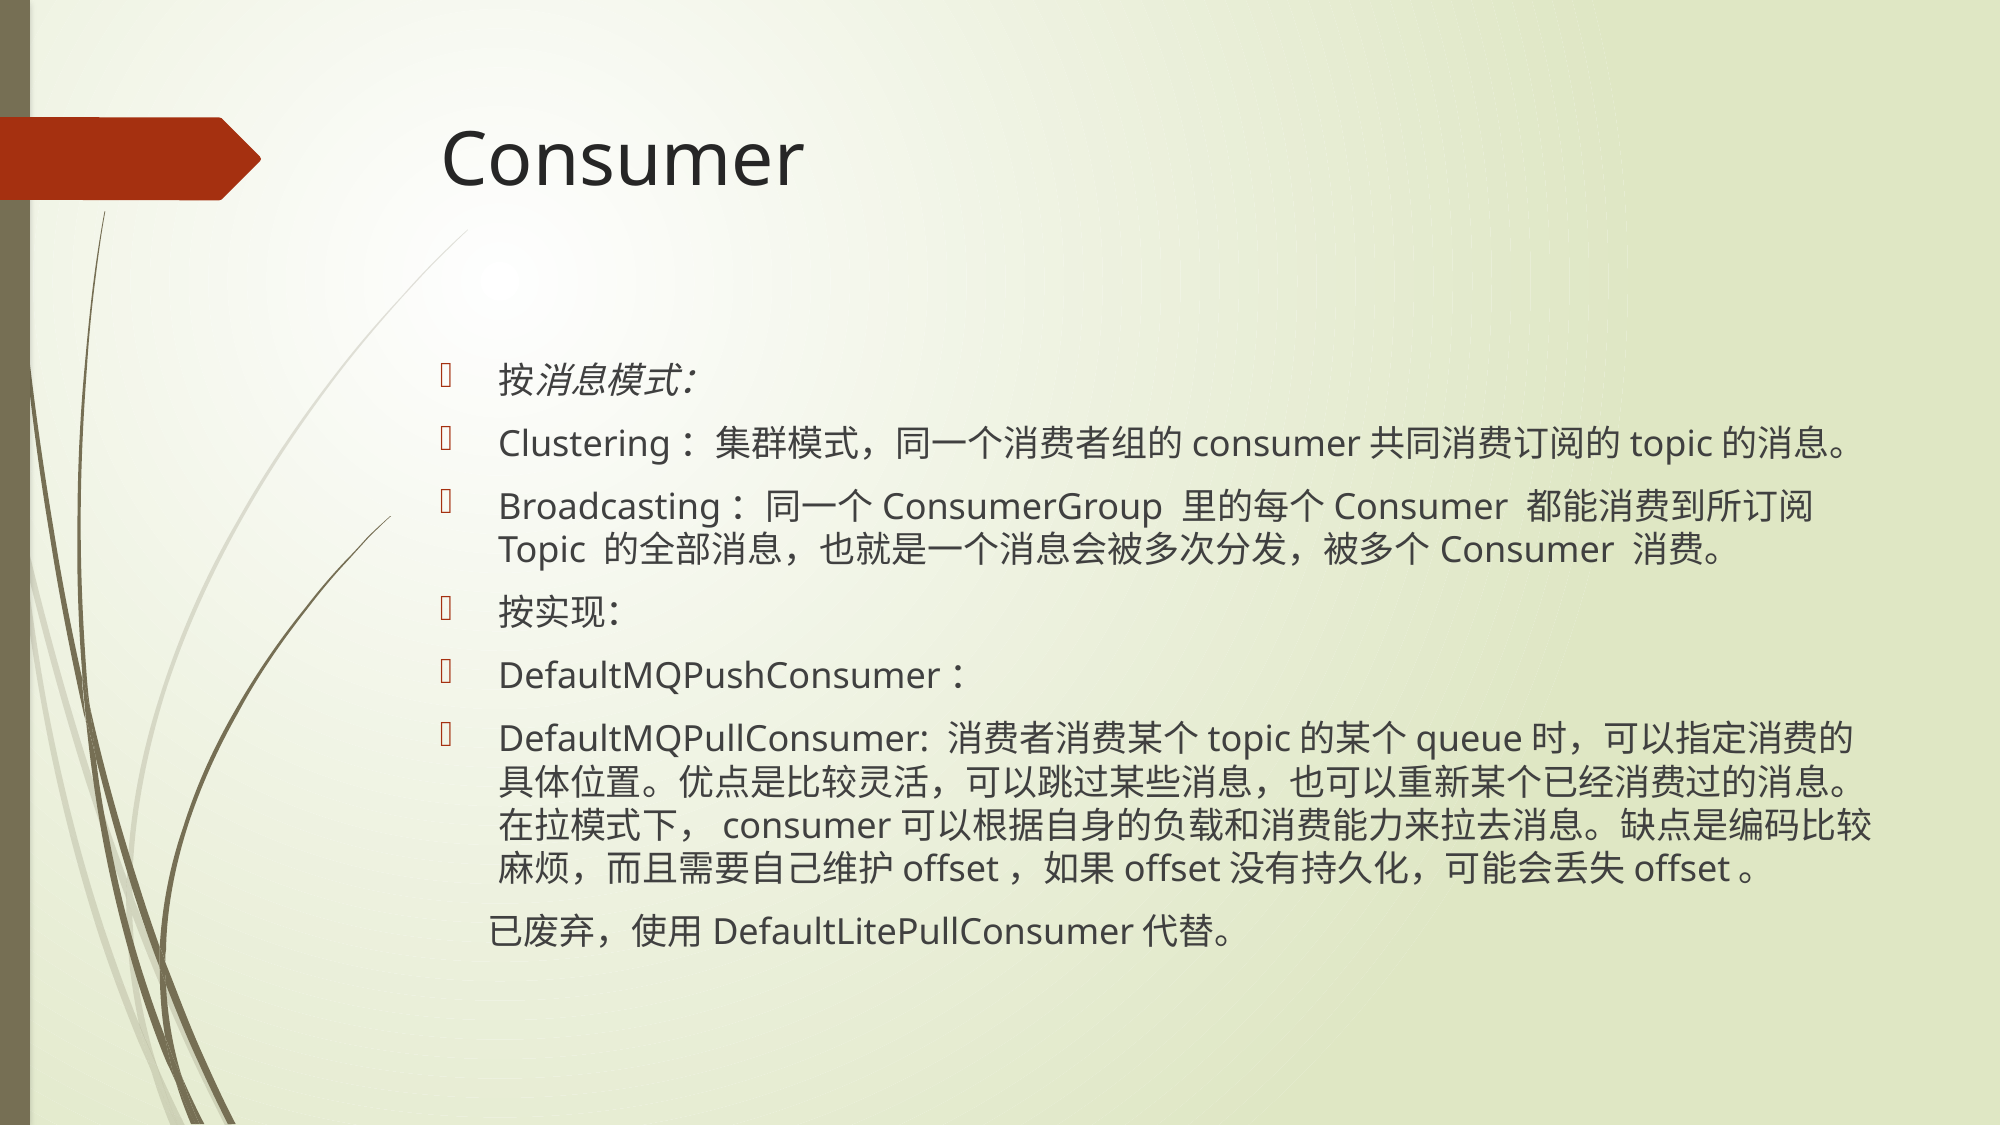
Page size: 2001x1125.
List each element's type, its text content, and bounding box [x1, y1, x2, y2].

title Consumer [425, 102, 1888, 313]
list 按消息模式： Clustering：集群模式，同一个消费者组的consumer共同消费订阅的topic的消息。 Broadcasting：同一个ConsumerGroup 里的每个Consumer 都能消费到所订阅Topic 的全部消息，也就是一个消息会被多次分发，被多个Consumer 消费。 按实现： DefaultMQPushConsumer： DefaultMQPullConsumer: 消费者消费某个topic的某个queue时，可以指定消费的具体位置。优点是比较灵活，可以跳过某些消息，也可以重新某个已经消费过的消息。在拉模式下，consumer可以根据自身的负载和消费能力来拉去消息。缺点是编码比较麻烦，而且需要自己维护offset，如果offset没有持久化，可能会丢失offset。 已废弃，使用DefaultLitePullConsumer代替。 [424, 350, 1888, 970]
